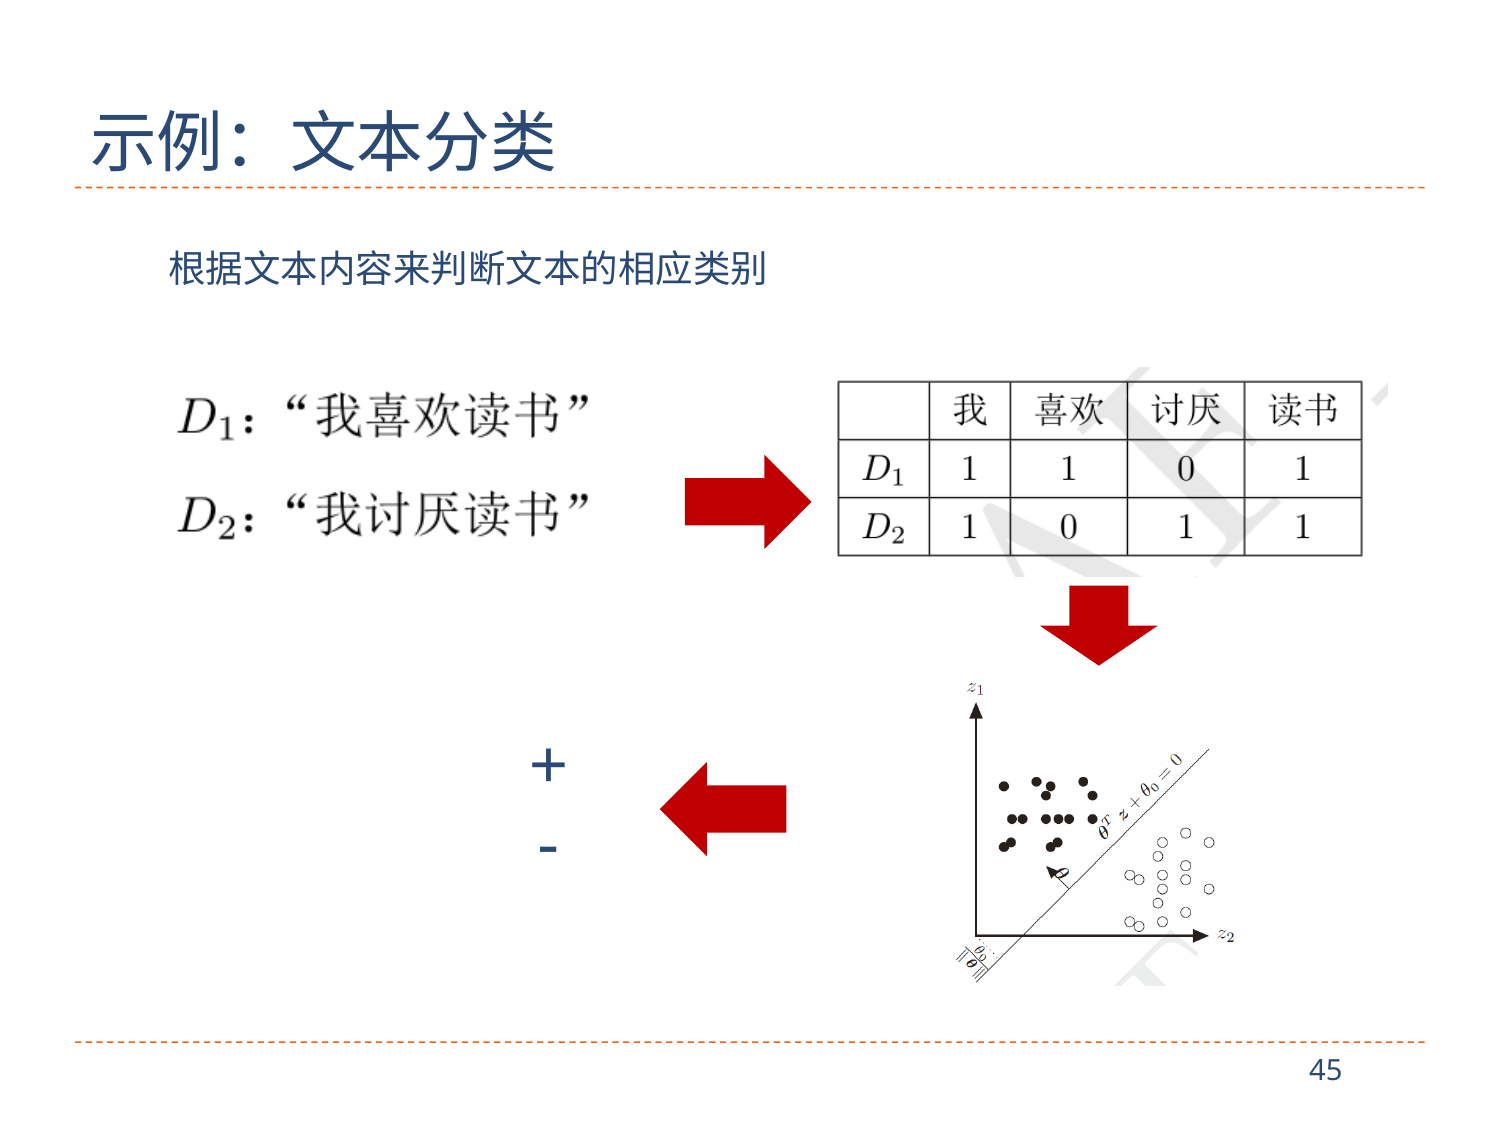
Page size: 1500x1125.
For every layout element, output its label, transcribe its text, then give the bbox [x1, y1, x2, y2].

text_box [659, 761, 787, 857]
picture [933, 680, 1256, 986]
text_box [1039, 590, 1158, 666]
text_box + - [514, 713, 583, 889]
picture [807, 367, 1388, 577]
picture [150, 367, 661, 560]
text_box [684, 454, 802, 550]
text_box 根据文本内容来判断文本的相应类别 [153, 237, 784, 298]
title 示例：文本分类 [75, 24, 1425, 188]
